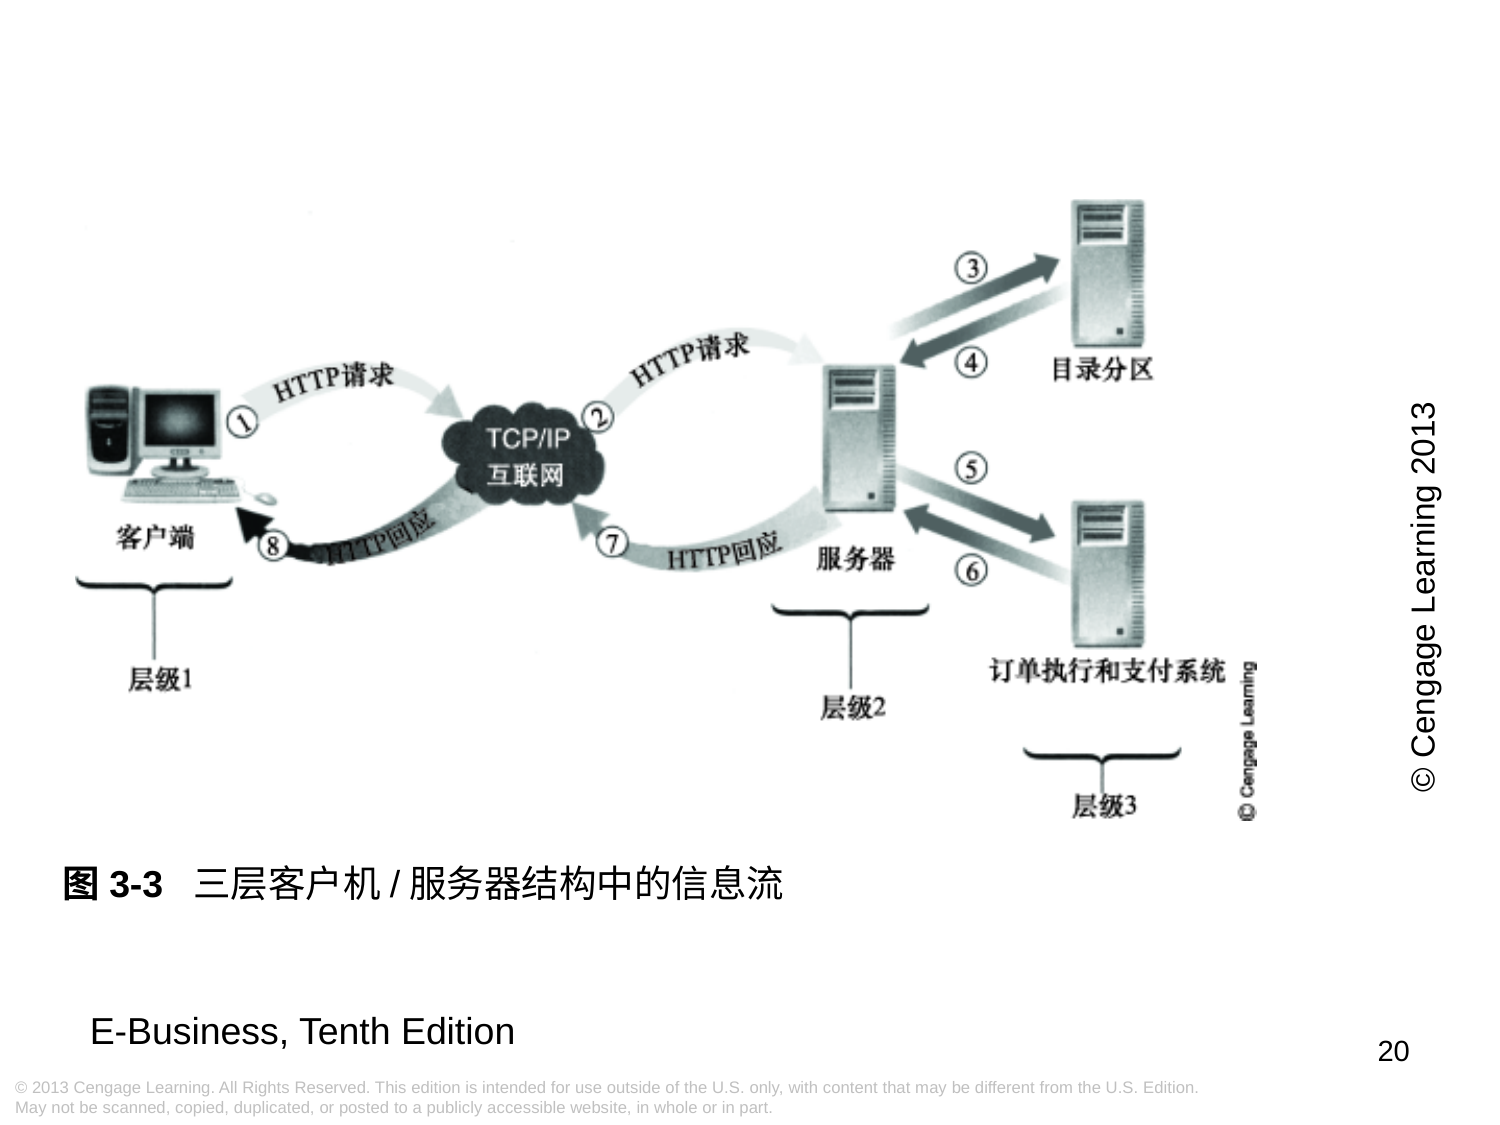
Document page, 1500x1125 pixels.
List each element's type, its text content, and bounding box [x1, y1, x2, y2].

picture [74, 199, 1257, 822]
text_box 图3-3 三层客户机/服务器结构中的信息流 [48, 852, 800, 912]
text_box © Cengage Learning 2013 [1393, 377, 1449, 808]
slide_number 20 [1074, 1024, 1426, 1103]
